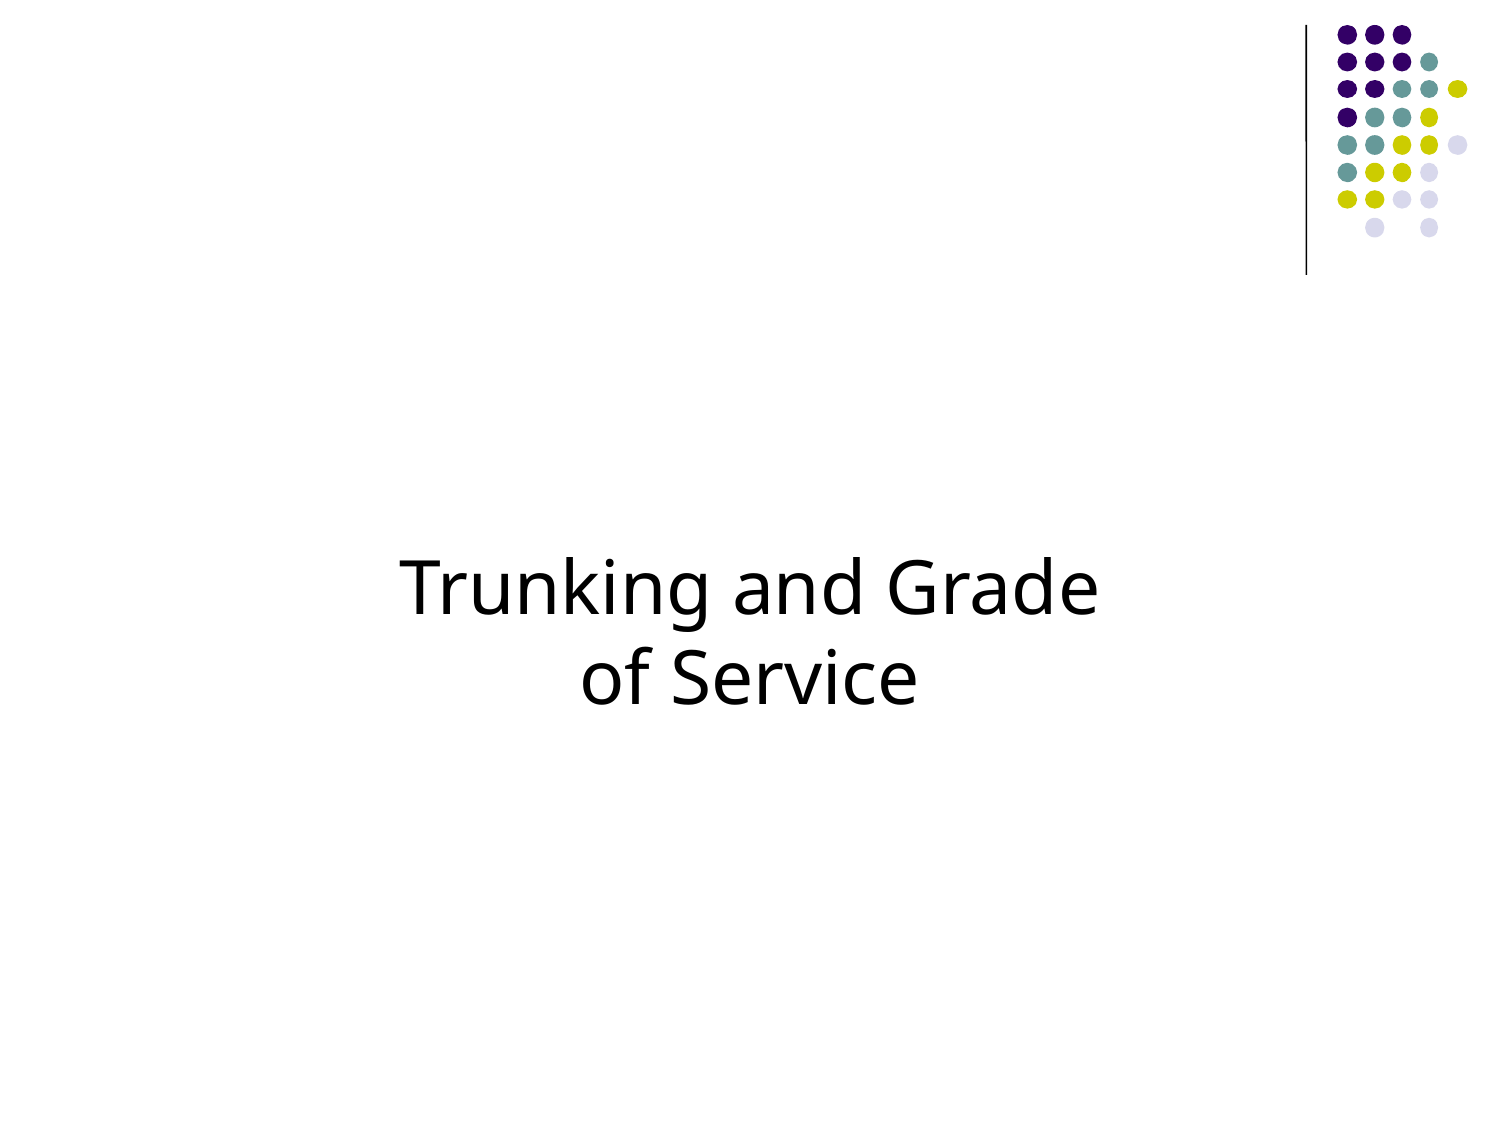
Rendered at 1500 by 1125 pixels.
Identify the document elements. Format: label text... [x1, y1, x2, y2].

text_box Trunking and Grade of Service [374, 532, 1125, 727]
